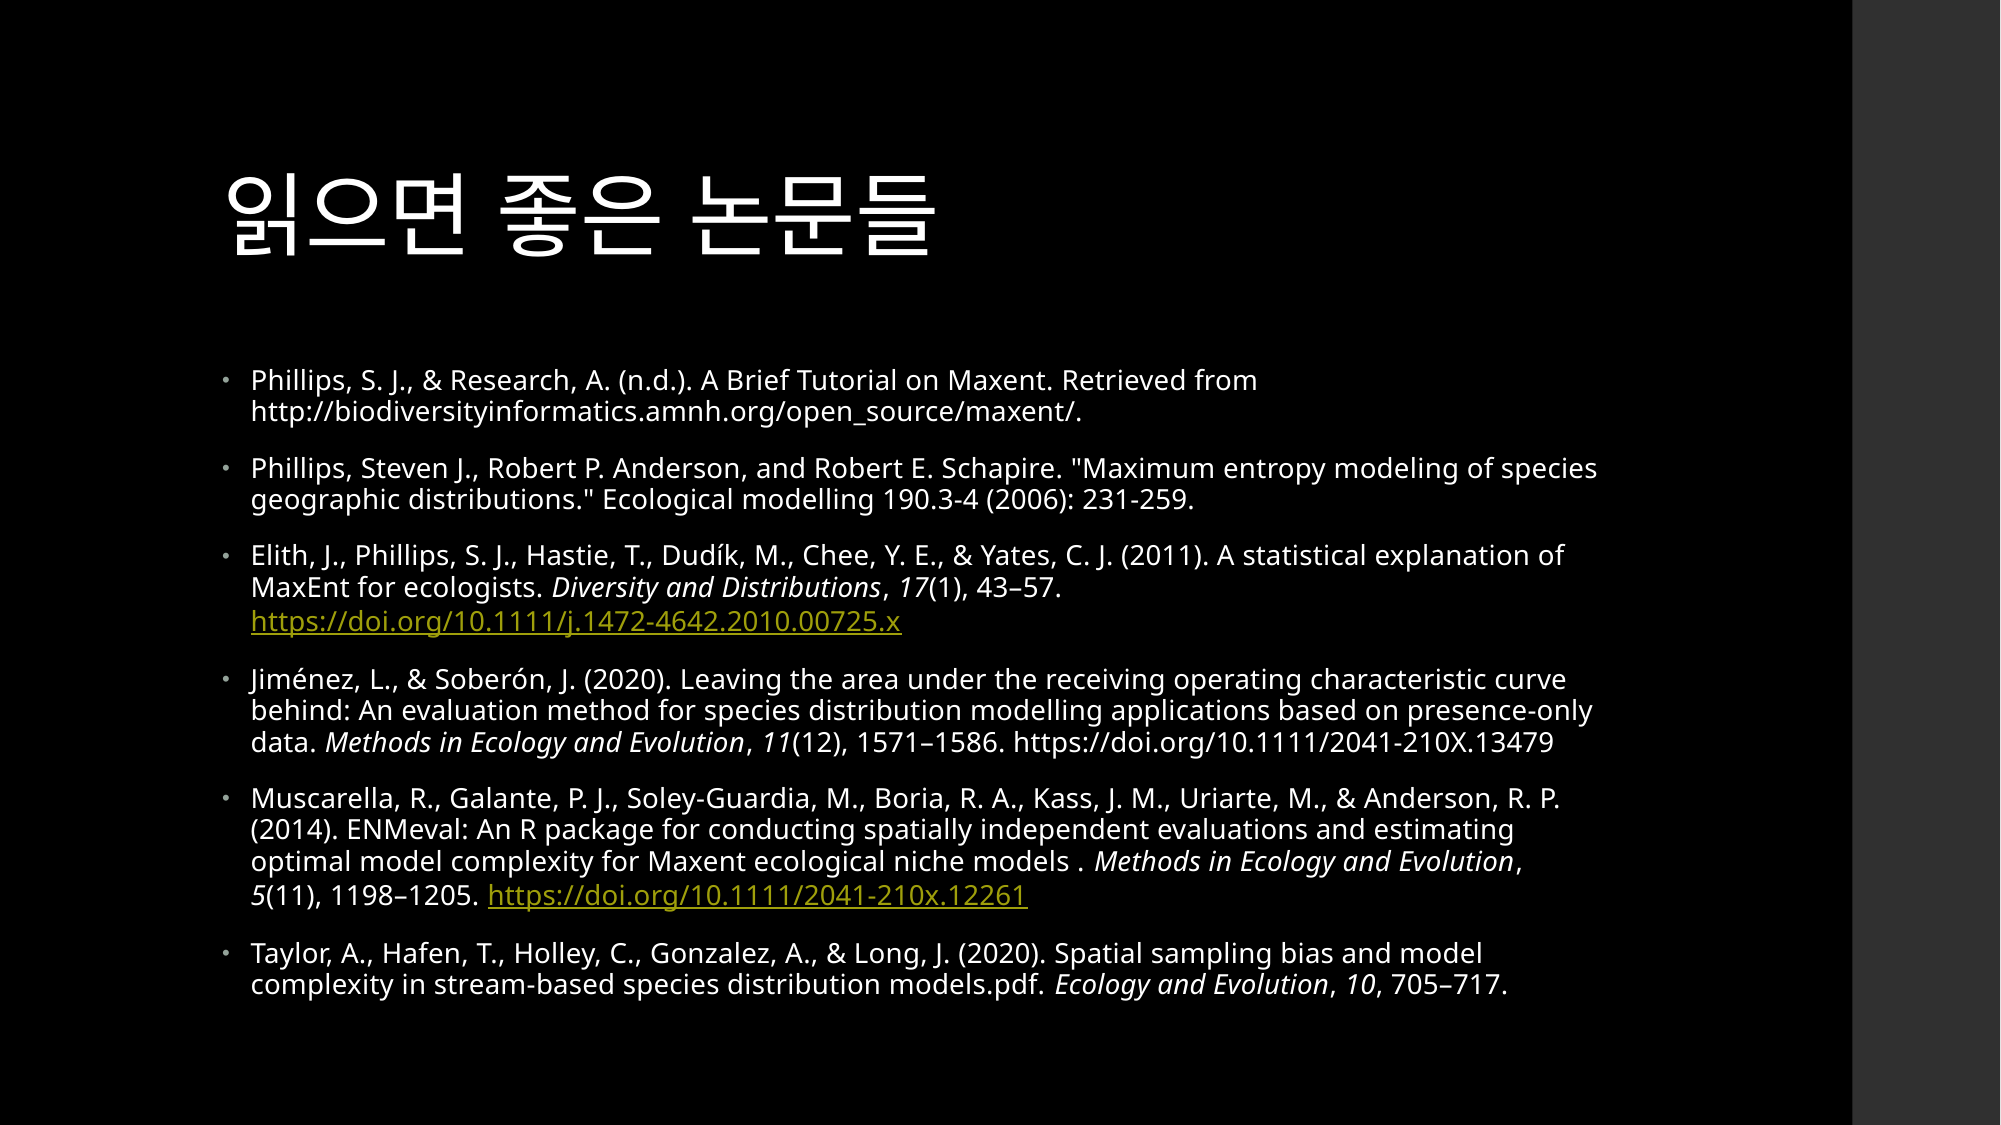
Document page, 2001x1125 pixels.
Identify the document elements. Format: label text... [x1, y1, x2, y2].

list Phillips, S. J., & Research, A. (n.d.). A Brief Tutorial on Maxent. Retrieved from http://biodiversityinformatics.amnh.org/open_source/maxent/. Phillips, Steven J., Robert P. Anderson, and Robert E. Schapire. "Maximum entropy modeling of species geographic distributions." Ecological modelling 190.3-4 (2006): 231-259. Elith, J., Phillips, S. J., Hastie, T., Dudík, M., Chee, Y. E., & Yates, C. J. (2011). A statistical explanation of MaxEnt for ecologists. Diversity and Distributions, 17(1), 43–57. https://doi.org/10.1111/j.1472-4642.2010.00725.x Jiménez, L., & Soberón, J. (2020). Leaving the area under the receiving operating characteristic curve behind: An evaluation method for species distribution modelling applications based on presence-only data. Methods in Ecology and Evolution, 11(12), 1571–1586. https://doi.org/10.1111/2041-210X.13479 Muscarella, R., Galante, P. J., Soley-Guardia, M., Boria, R. A., Kass, J. M., Uriarte, M., & Anderson, R. P. (2014). ENMeval: An R package for conducting spatially independent evaluations and estimating optimal model complexity for Maxent ecological niche models . Methods in Ecology and Evolution, 5(11), 1198–1205. https://doi.org/10.1111/2041-210x.12261 Taylor, A., Hafen, T., Holley, C., Gonzalez, A., & Long, J. (2020). Spatial sampling bias and model complexity in stream‐based species distribution models.pdf. Ecology and Evolution, 10, 705–717. [206, 299, 1617, 1014]
title 읽으면 좋은 논문들 [206, 60, 1797, 278]
